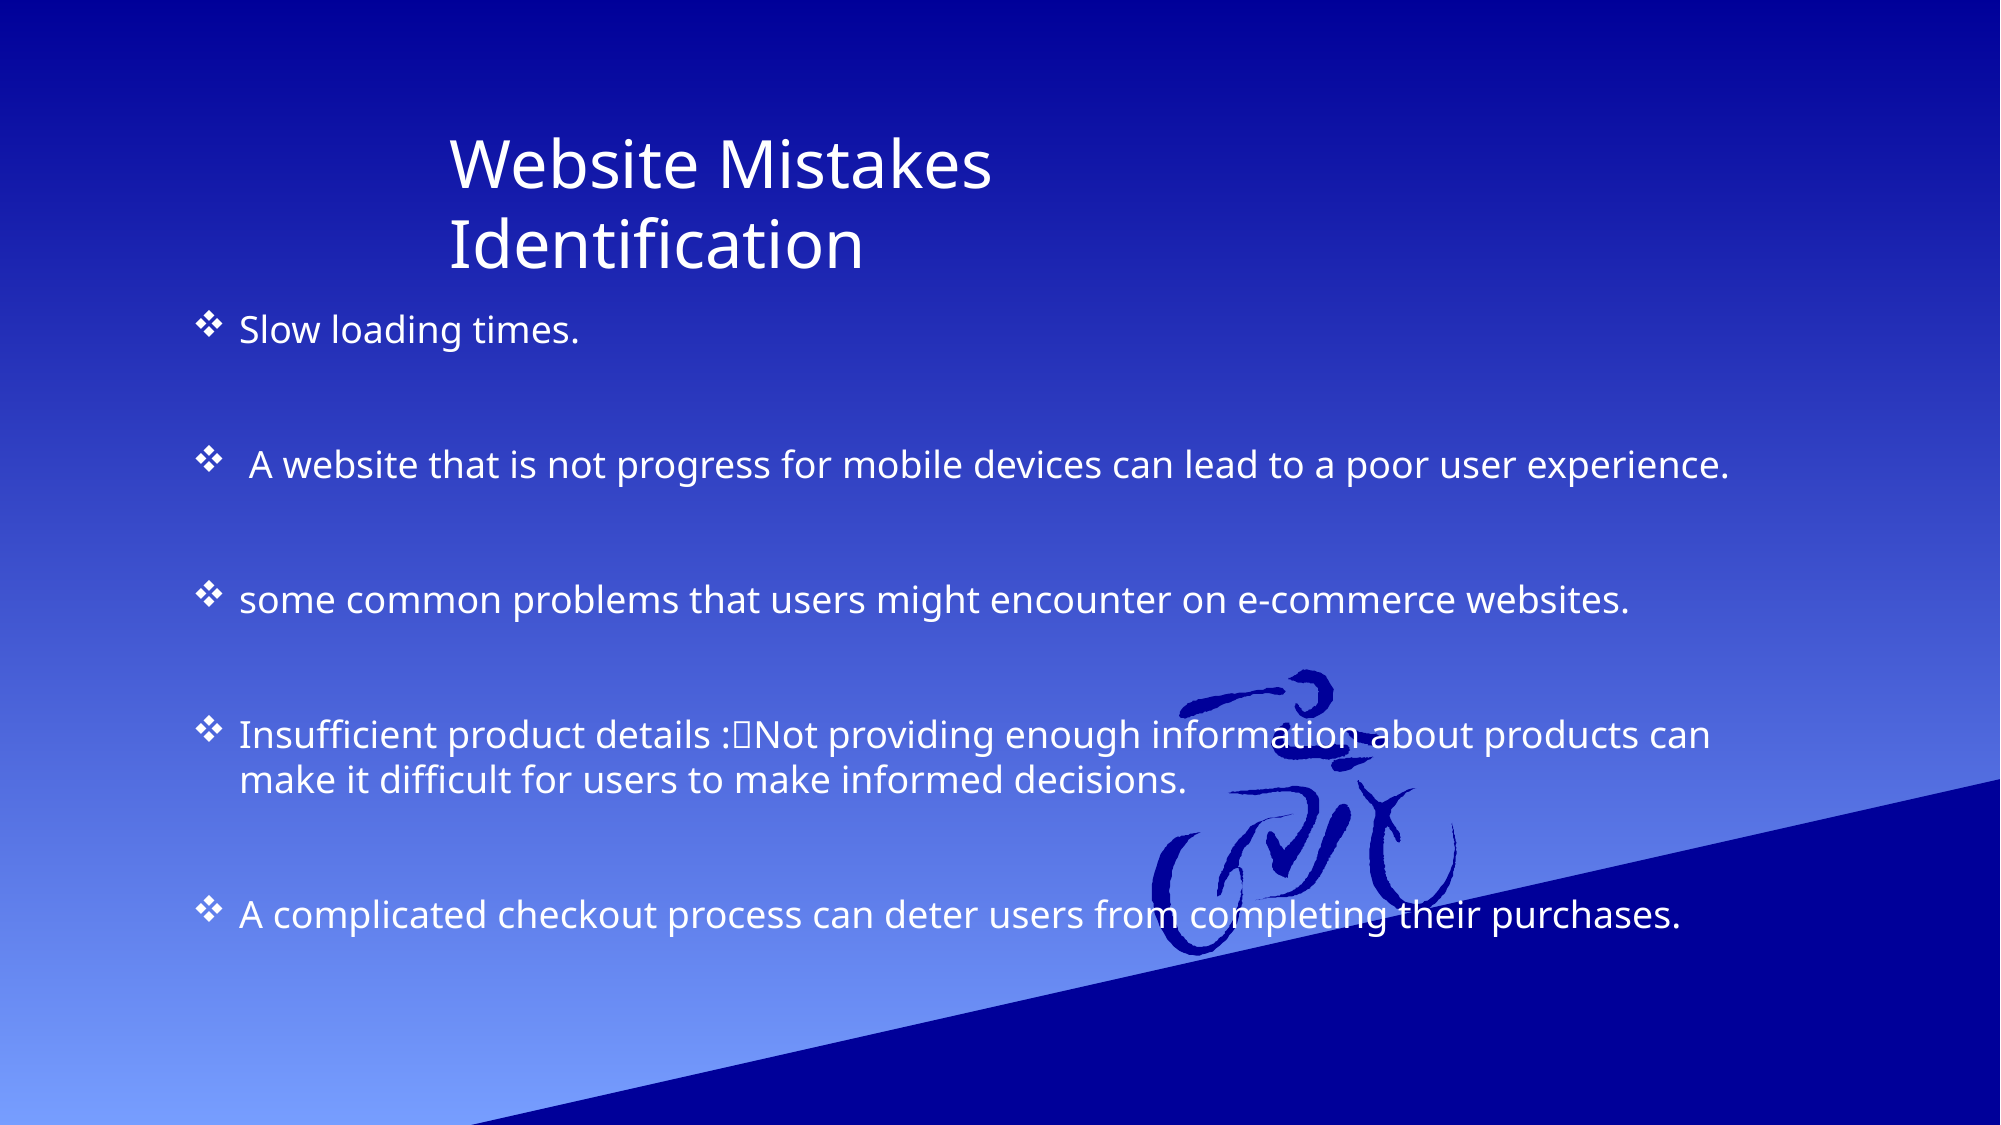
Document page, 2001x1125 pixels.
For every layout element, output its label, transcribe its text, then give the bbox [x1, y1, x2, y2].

text_box Website Mistakes Identification [434, 114, 1368, 253]
text_box Slow loading times. A website that is not progress for mobile devices can lead to a poor user experience. some common problems that users might encounter on e-commerce websites. Insufficient product details :Not providing enough information about products can make it difficult for users to make informed decisions. A complicated checkout process can deter users from completing their purchases. [177, 253, 1755, 1009]
